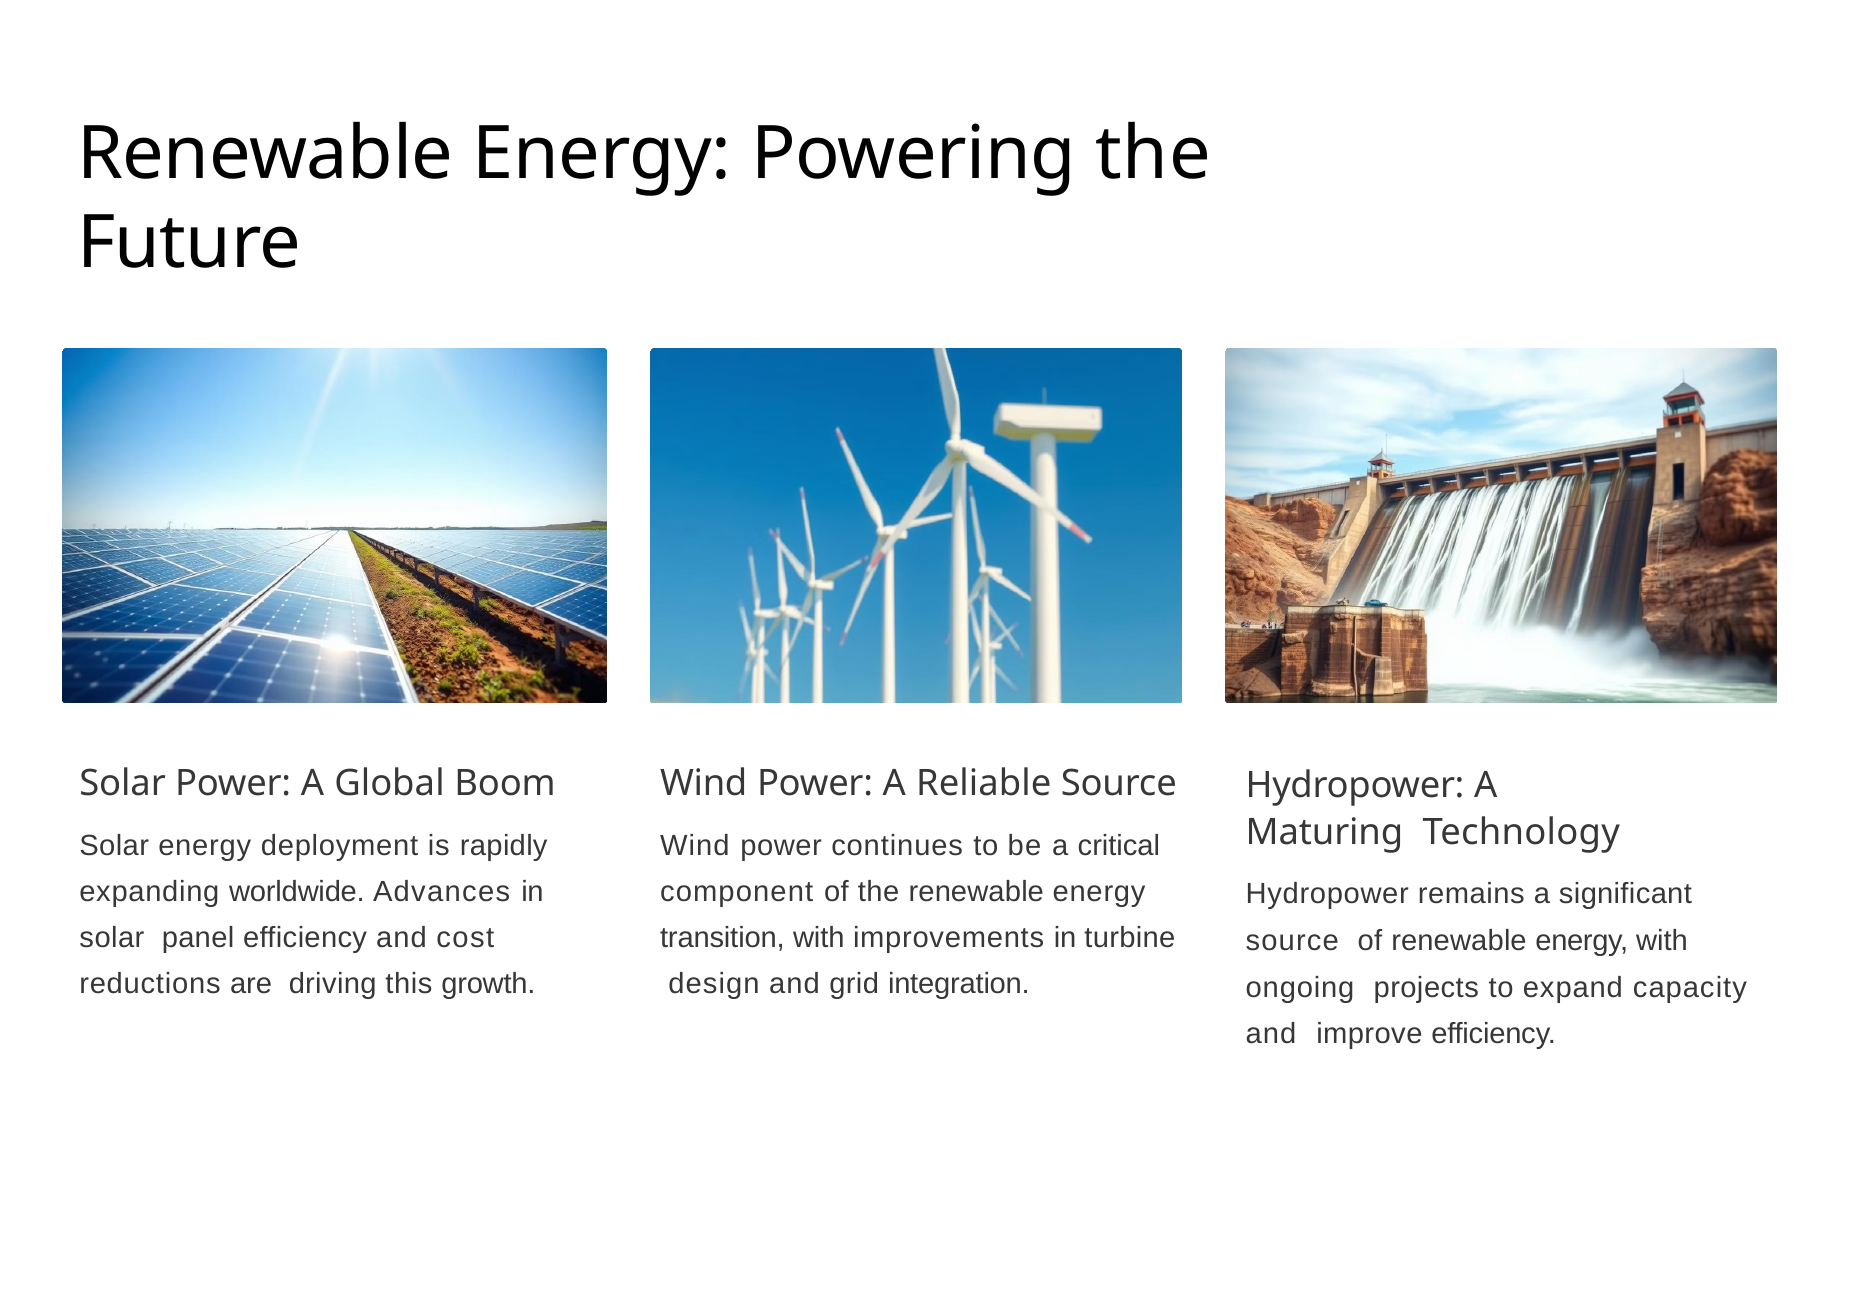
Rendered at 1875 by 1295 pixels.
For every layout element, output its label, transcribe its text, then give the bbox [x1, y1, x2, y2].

picture [62, 347, 607, 703]
text_box Solar Power: A Global Boom Solar energy deployment is rapidly expanding worldwide. Advances in solar panel efficiency and cost reductions are driving this growth. [77, 756, 607, 1000]
text_box Wind Power: A Reliable Source Wind power continues to be a critical component of the renewable energy transition, with improvements in turbine design and grid integration. [657, 756, 1182, 1000]
text_box Hydropower: A Maturing Technology Hydropower remains a significant source of renewable energy, with ongoing projects to expand capacity and improve efficiency. [1243, 756, 1779, 1050]
picture [1225, 347, 1777, 703]
title Renewable Energy: Powering the Future [75, 102, 1389, 322]
picture [649, 347, 1182, 703]
